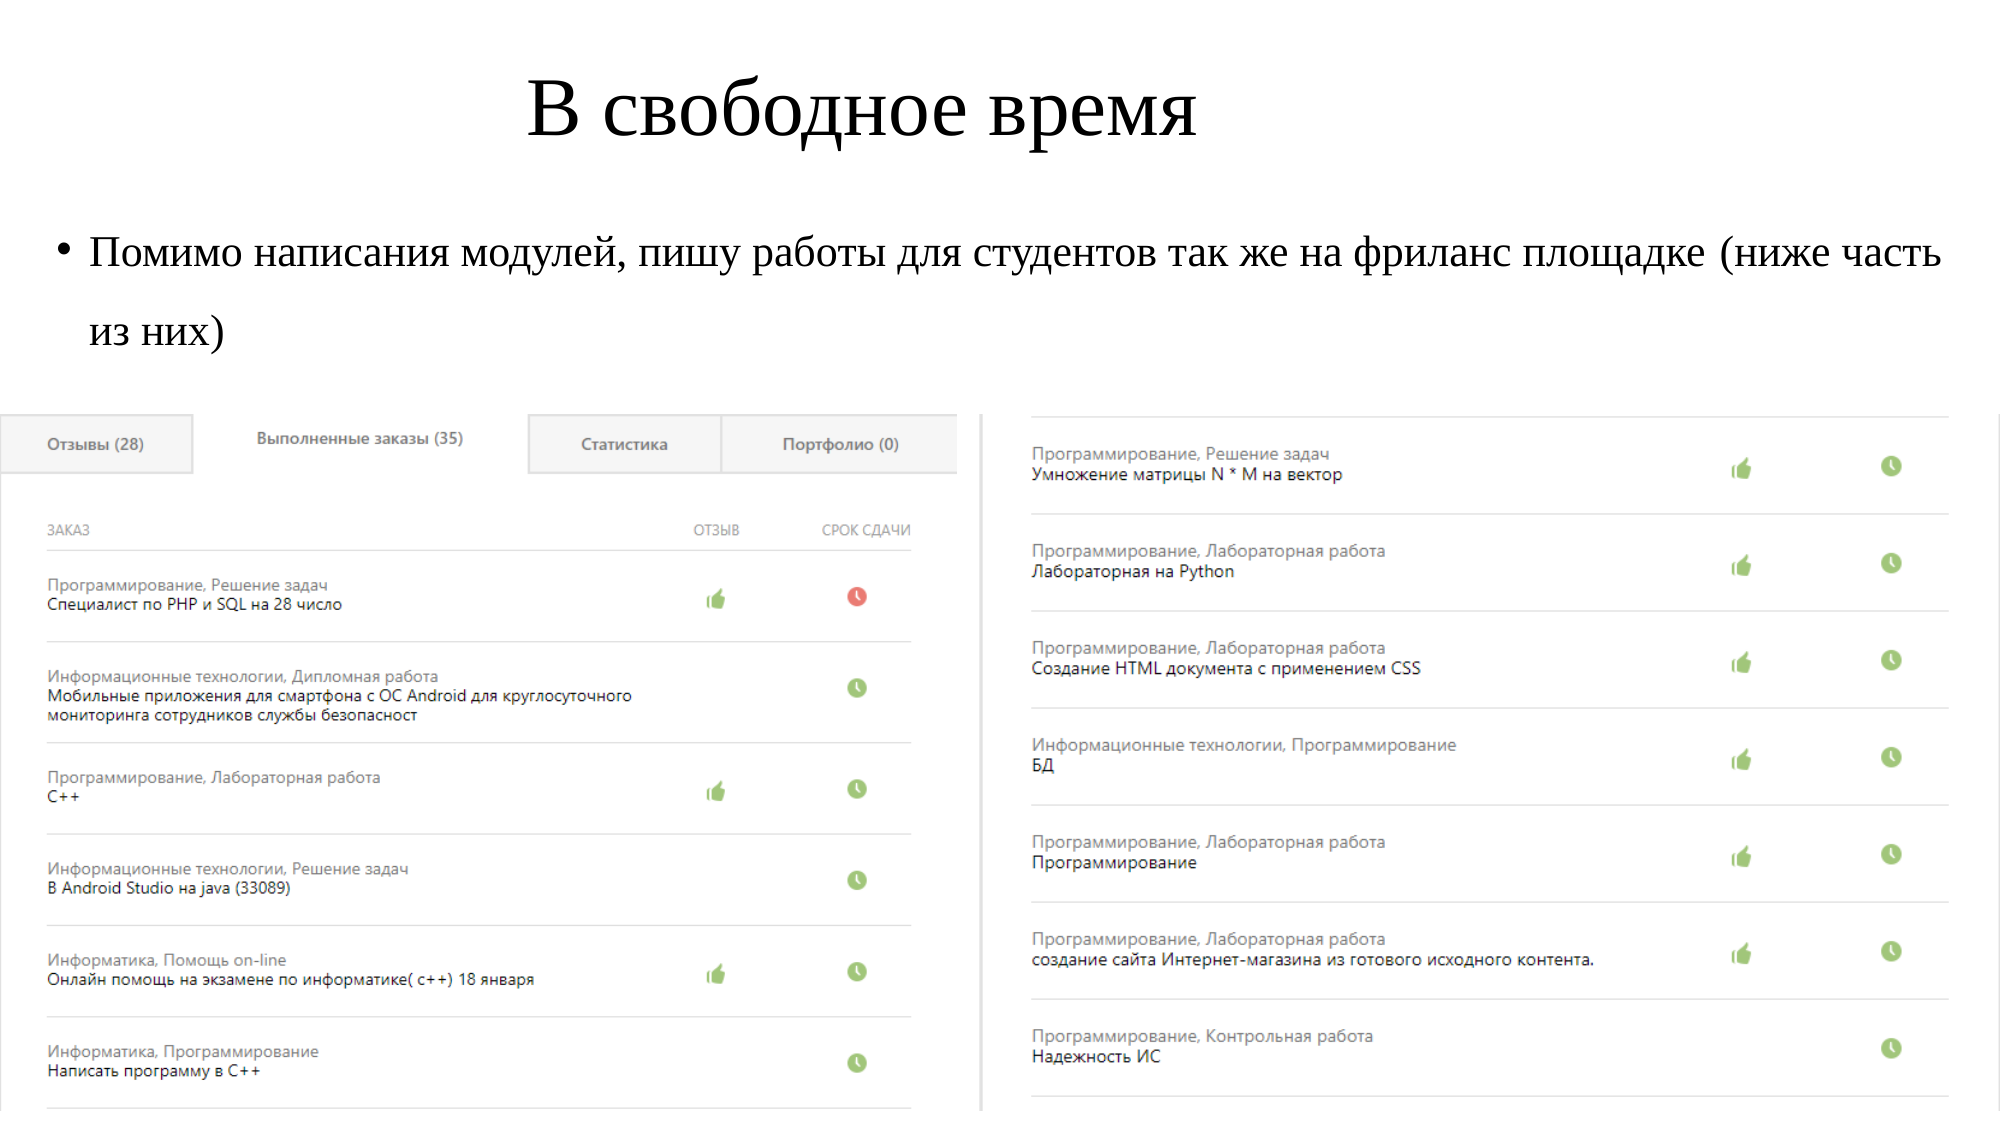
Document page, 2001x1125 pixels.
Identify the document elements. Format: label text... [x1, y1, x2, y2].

picture [0, 414, 957, 1111]
title В свободное время [0, 0, 1725, 218]
picture [978, 414, 2000, 1111]
list Помимо написания модулей, пишу работы для студентов так же на фриланс площадке (ниже часть из них) [41, 188, 1959, 363]
